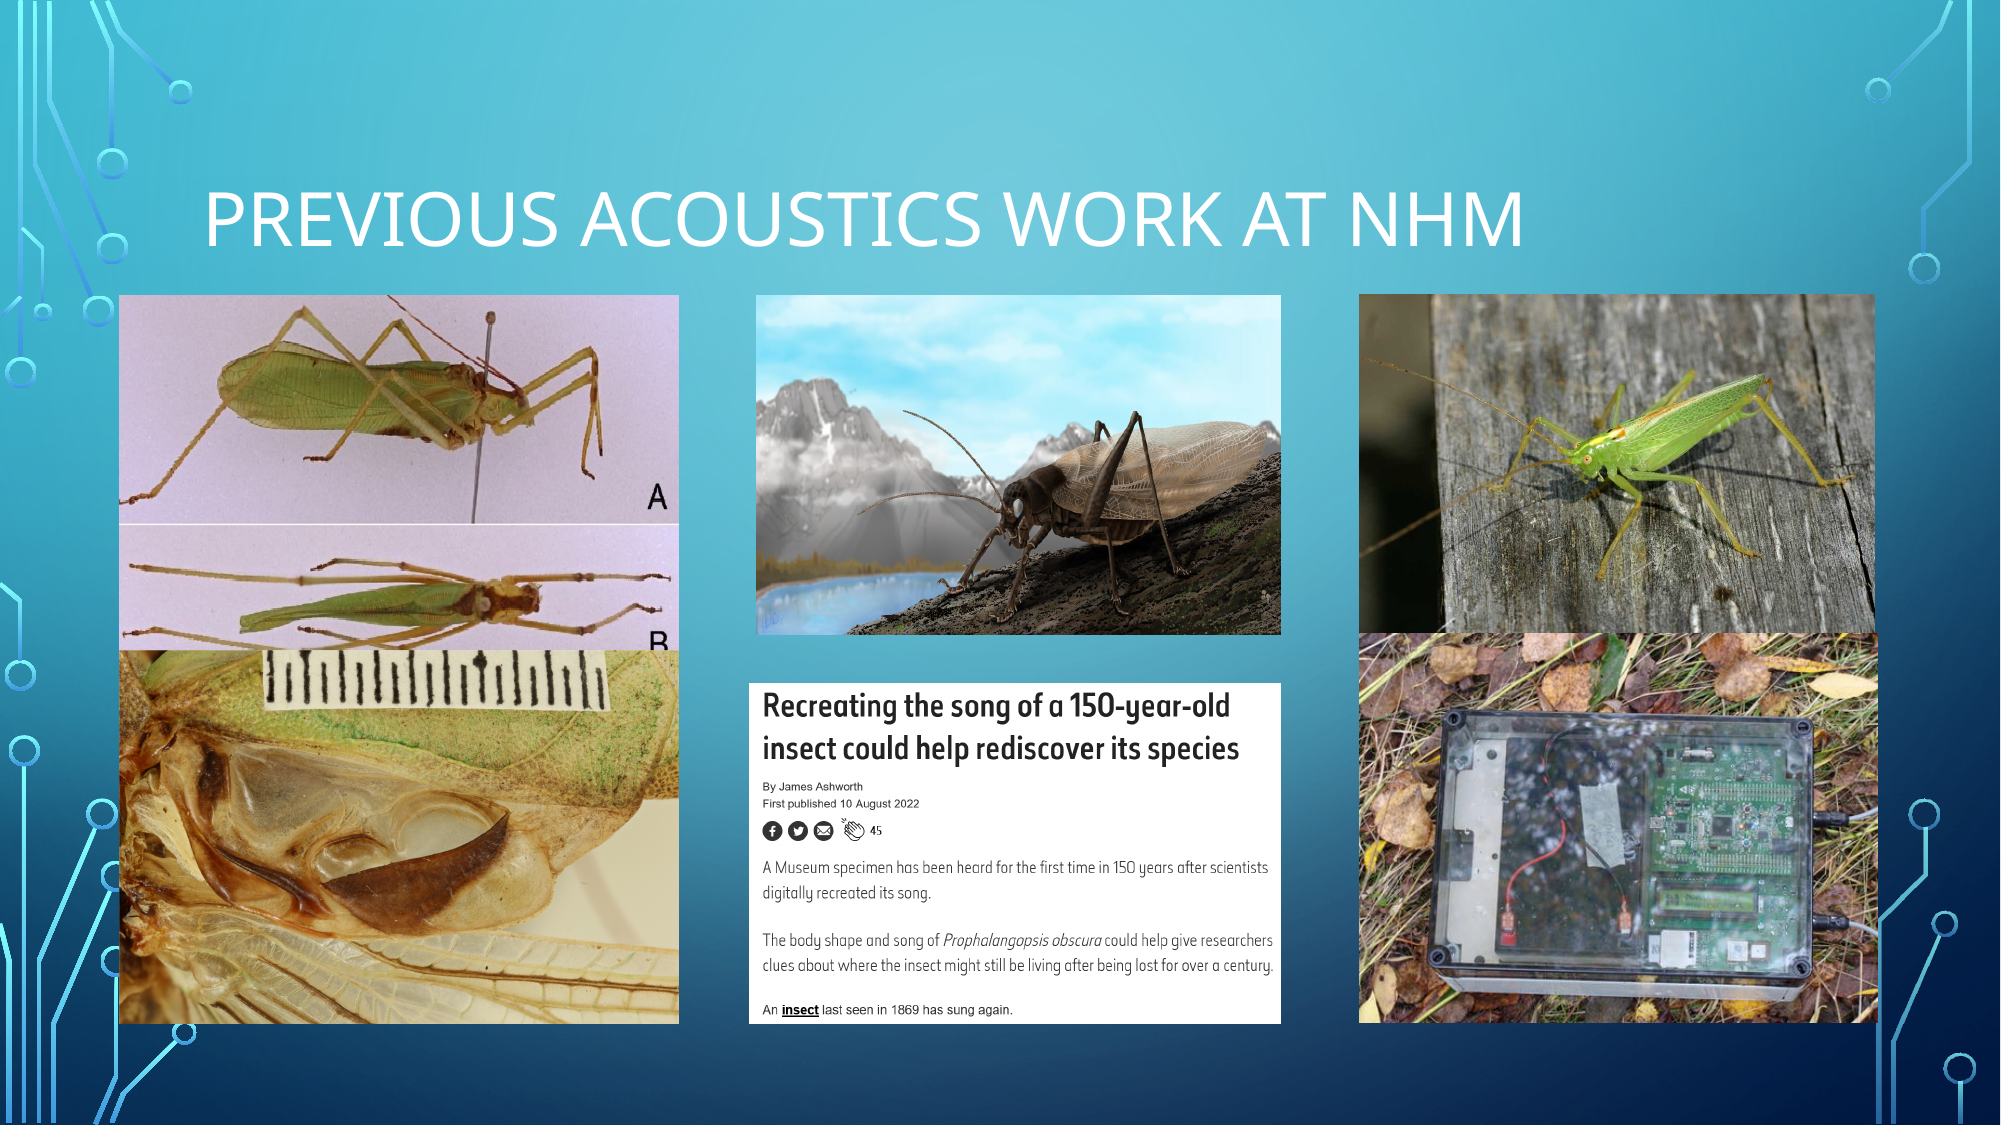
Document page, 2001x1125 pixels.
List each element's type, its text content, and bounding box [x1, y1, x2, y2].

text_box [1359, 293, 1878, 1023]
picture [749, 683, 1282, 1024]
picture [756, 294, 1281, 636]
title Previous ACOUSTICS WORK AT NHM [187, 101, 1813, 344]
picture [118, 294, 679, 1024]
